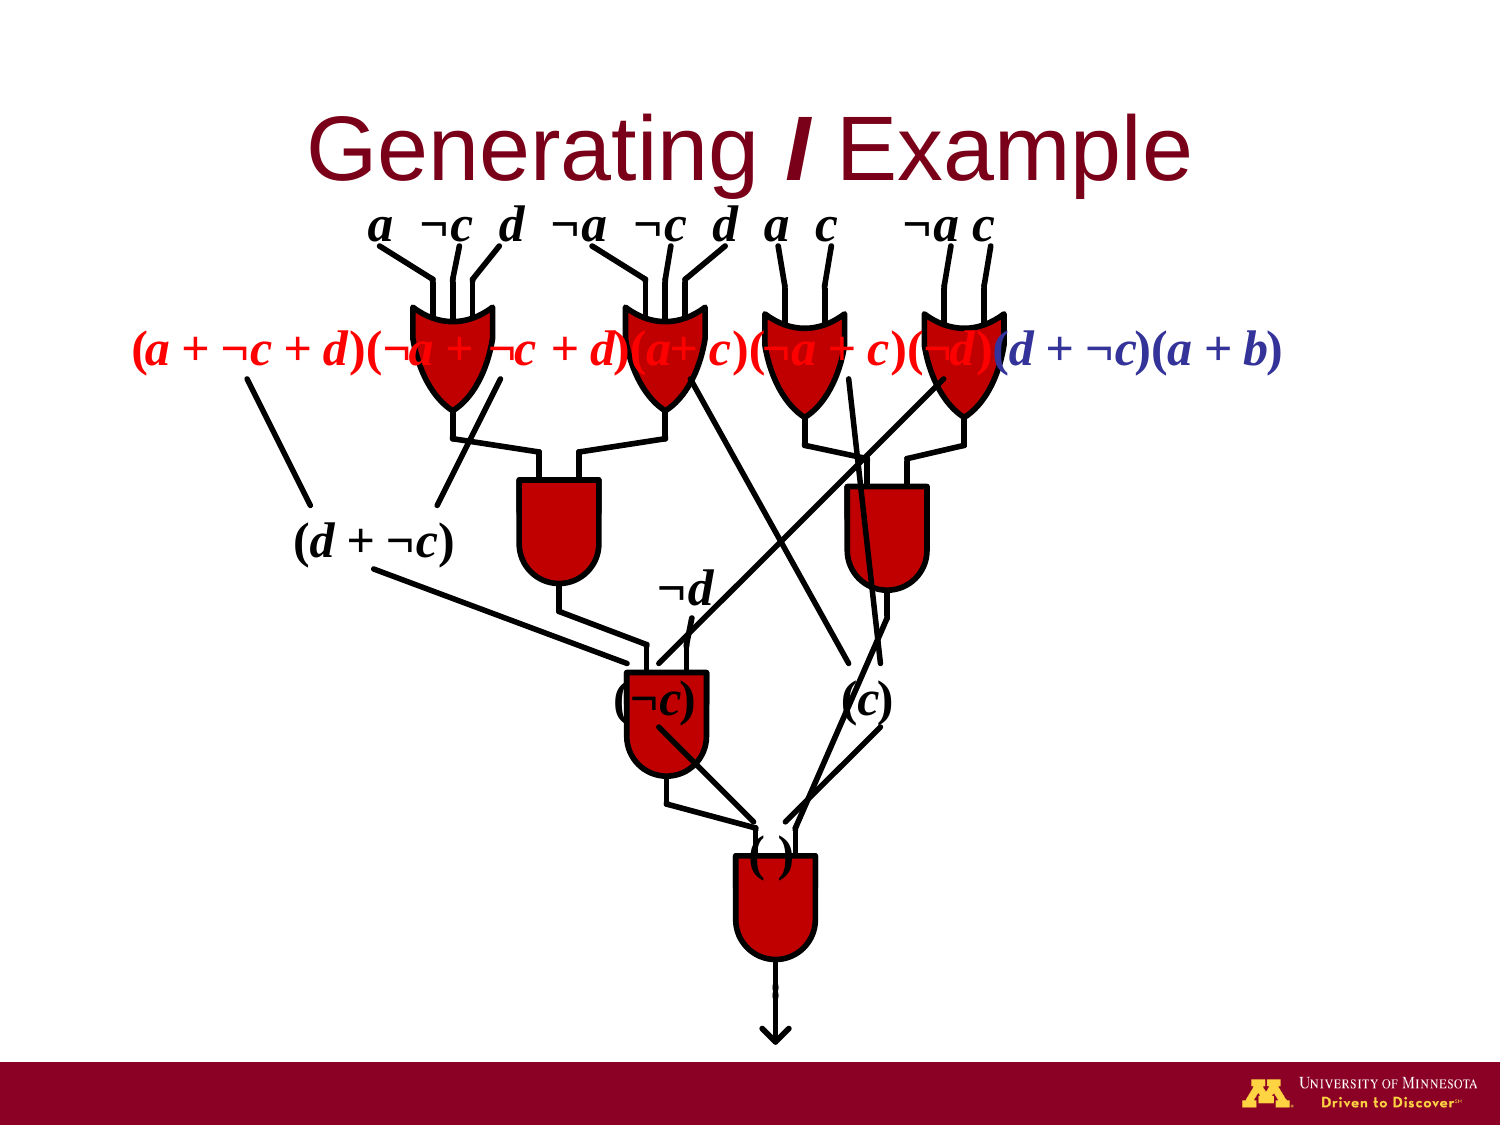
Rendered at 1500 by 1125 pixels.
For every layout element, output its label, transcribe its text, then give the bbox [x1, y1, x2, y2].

text_box )( [1134, 315, 1167, 376]
text_box ( [293, 506, 309, 567]
text_box d [322, 315, 348, 376]
text_box d [1017, 315, 1034, 376]
title Generating I Example [112, 49, 1388, 238]
text_box )( [349, 315, 357, 376]
text_box a [1167, 315, 1203, 376]
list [362, 182, 1013, 1051]
text_box ( [131, 315, 144, 376]
text_box b [1243, 315, 1266, 376]
text_box ) [1266, 315, 1283, 376]
text_box + [283, 315, 322, 376]
text_box a [144, 315, 180, 376]
text_box + [1203, 315, 1243, 376]
text_box [1017, 305, 1288, 888]
text_box + [1045, 315, 1074, 376]
text_box d [309, 506, 335, 567]
picture [0, 1062, 1500, 1125]
text_box + [180, 315, 220, 376]
text_box [125, 305, 357, 888]
text_box + [346, 506, 357, 567]
text_box c [250, 315, 283, 376]
text_box ¬ [220, 315, 250, 376]
text_box ¬c [1084, 315, 1134, 376]
